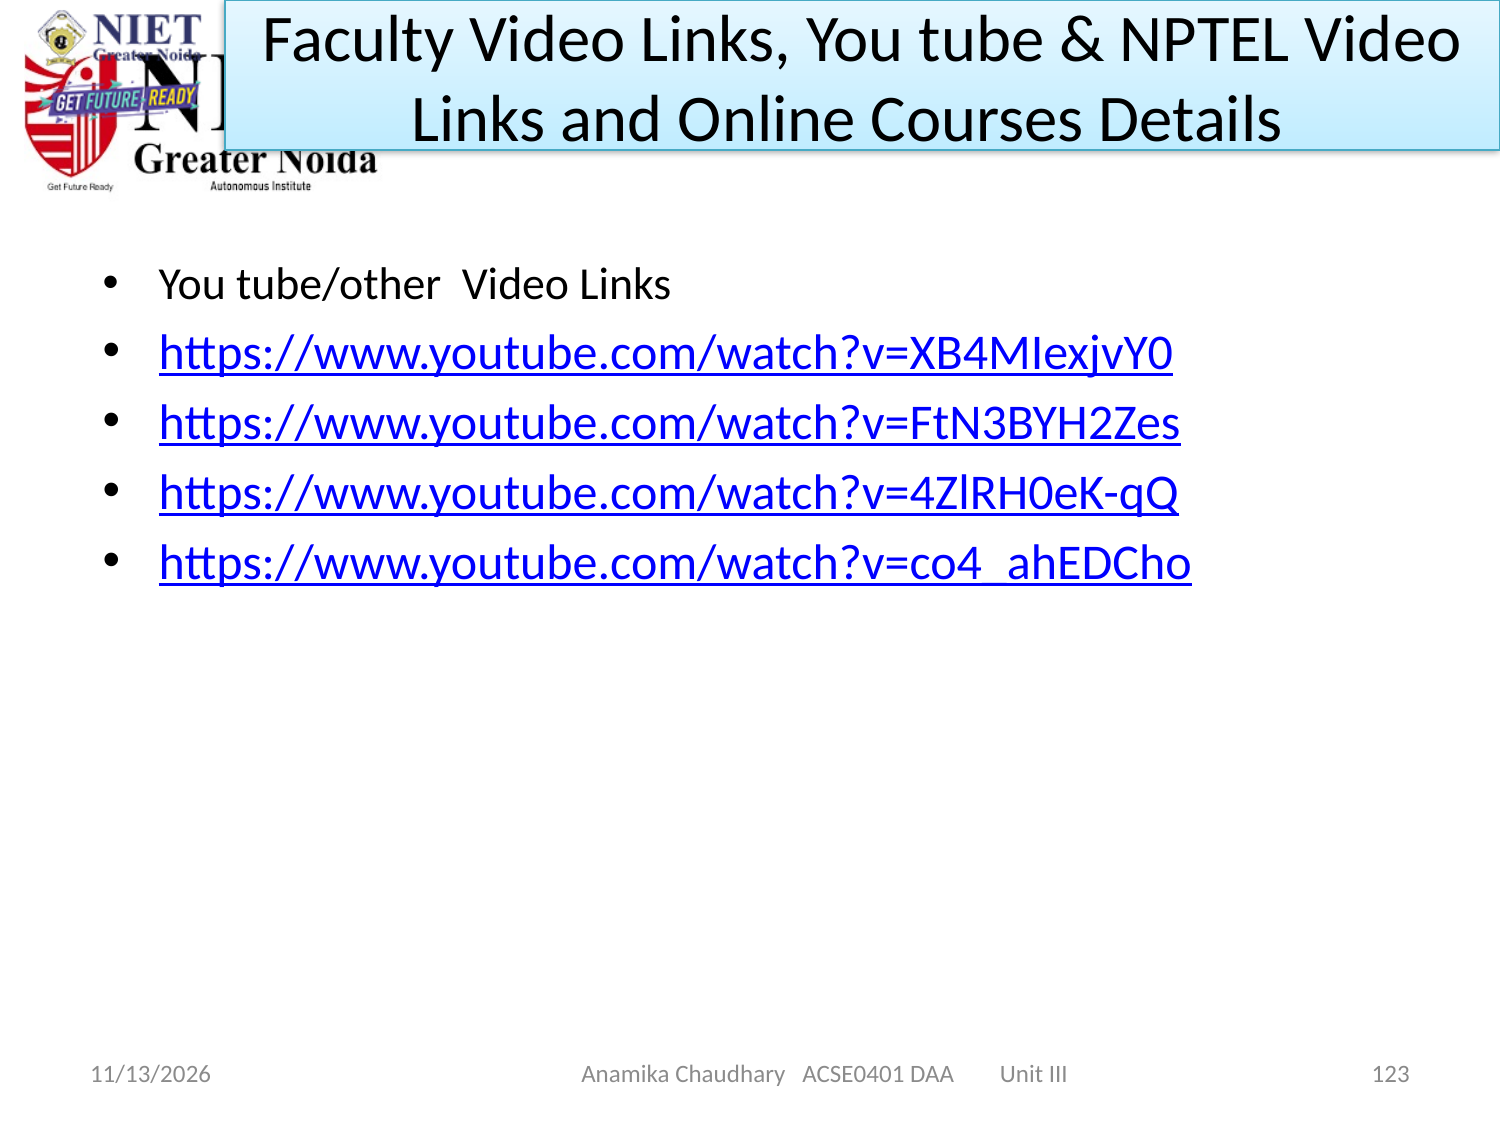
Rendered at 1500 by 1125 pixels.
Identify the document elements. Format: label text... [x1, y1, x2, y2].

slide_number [75, 1042, 412, 1103]
text_box Faculty Video Links, You tube & NPTEL Video Links and Online Courses Details [224, 0, 1500, 151]
list You tube/other Video Links https://www.youtube.com/watch?v=XB4MIexjvY0 https://www.youtube.com/watch?v=FtN3BYH2Zes https://www.youtube.com/watch?v=4ZlRH0eK-qQ https://www.youtube.com/watch?v=co4_ahEDCho [87, 187, 1438, 930]
slide_number 123 [1074, 1042, 1425, 1103]
picture [0, 0, 388, 225]
footer Anamika Chaudhary ACSE0401 DAA Unit III [412, 1042, 1074, 1103]
